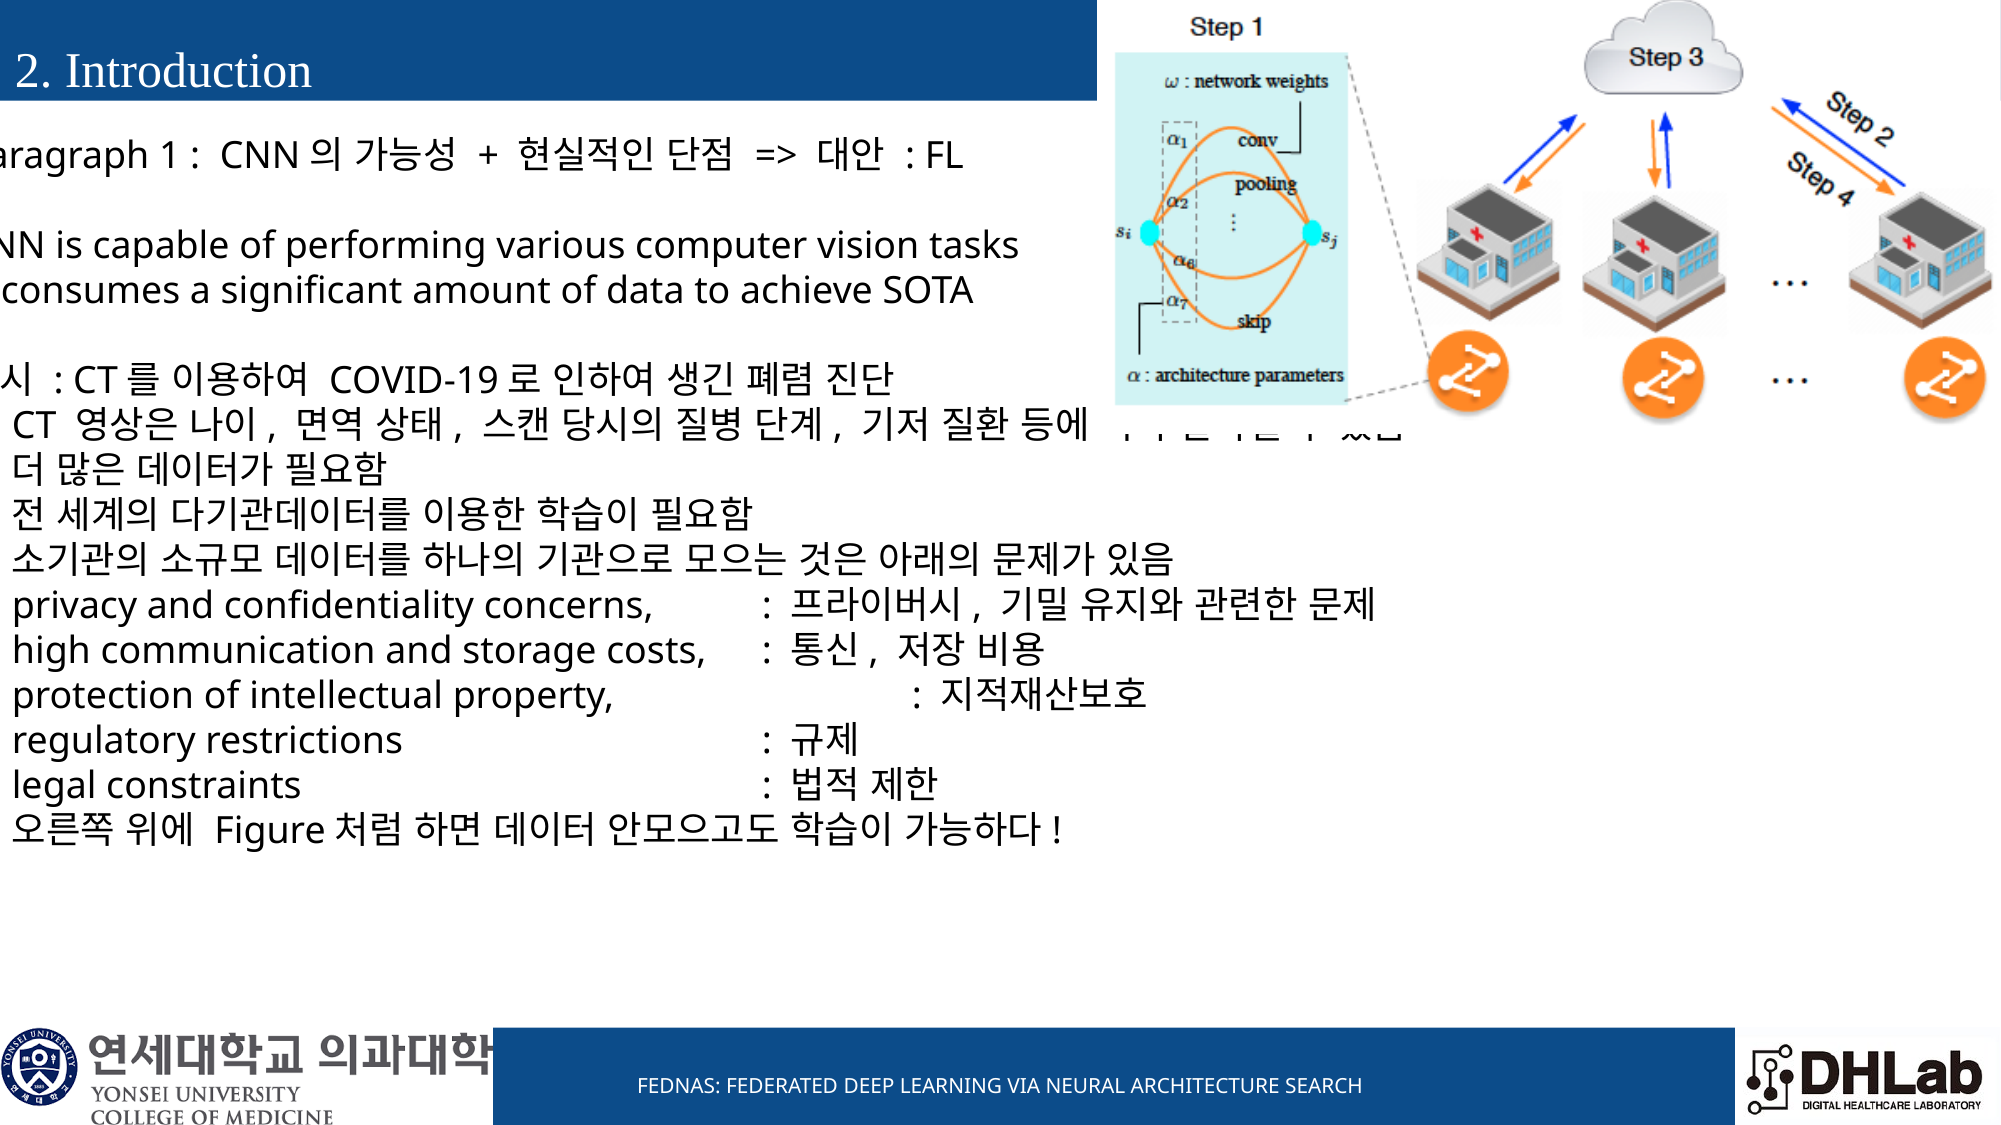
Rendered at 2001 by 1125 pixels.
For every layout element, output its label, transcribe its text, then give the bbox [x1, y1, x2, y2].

text_box Paragraph 1 : CNN의 가능성 + 현실적인 단점 => 대안 : FL CNN is capable of performing various computer vision tasks It consumes a significant amount of data to achieve SOTA 예시 : CT를 이용하여 COVID-19로 인하여 생긴 폐렴 진단 CT 영상은 나이, 면역 상태, 스캔 당시의 질병 단계, 기저 질환 등에 따라 달라질 수 있음 더 많은 데이터가 필요함 전 세계의 다기관데이터를 이용한 학습이 필요함 소기관의 소규모 데이터를 하나의 기관으로 모으는 것은 아래의 문제가 있음 privacy and confidentiality concerns, : 프라이버시, 기밀 유지와 관련한 문제 high communication and storage costs, : 통신, 저장 비용 protection of intellectual property, : 지적재산보호 regulatory restrictions : 규제 legal constraints : 법적 제한 오른쪽 위에 Figure처럼 하면 데이터 안모으고도 학습이 가능하다! [0, 123, 1423, 859]
picture [1735, 1027, 2000, 1125]
picture [0, 1027, 493, 1125]
text_box 2. Introduction [0, 30, 666, 105]
picture [1097, 0, 2000, 434]
